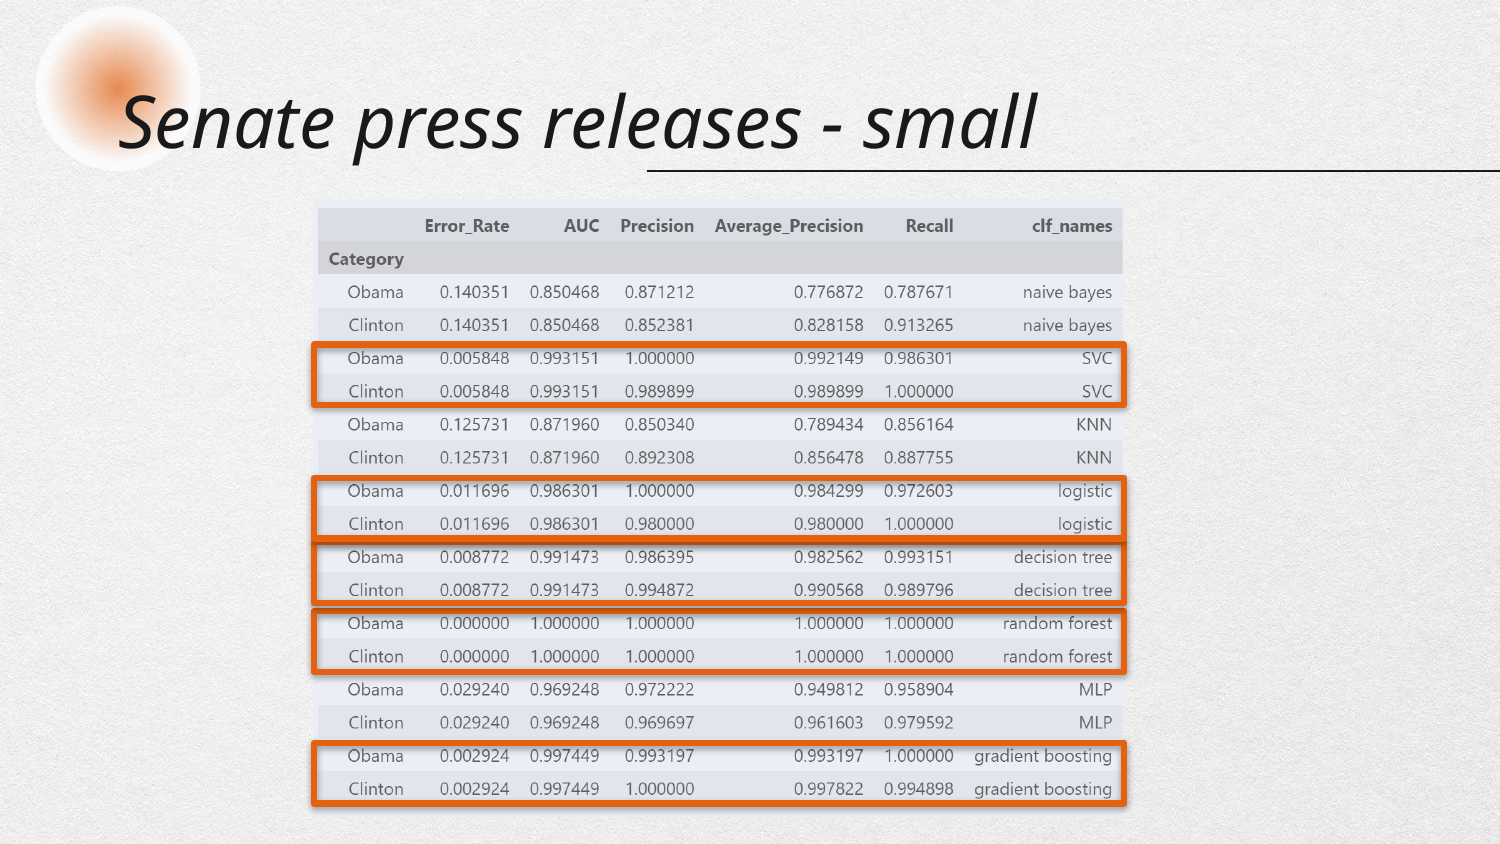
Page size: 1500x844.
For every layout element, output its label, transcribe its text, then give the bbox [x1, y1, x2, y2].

picture [0, 0, 1500, 844]
title Senate press releases - small [118, 75, 1382, 166]
